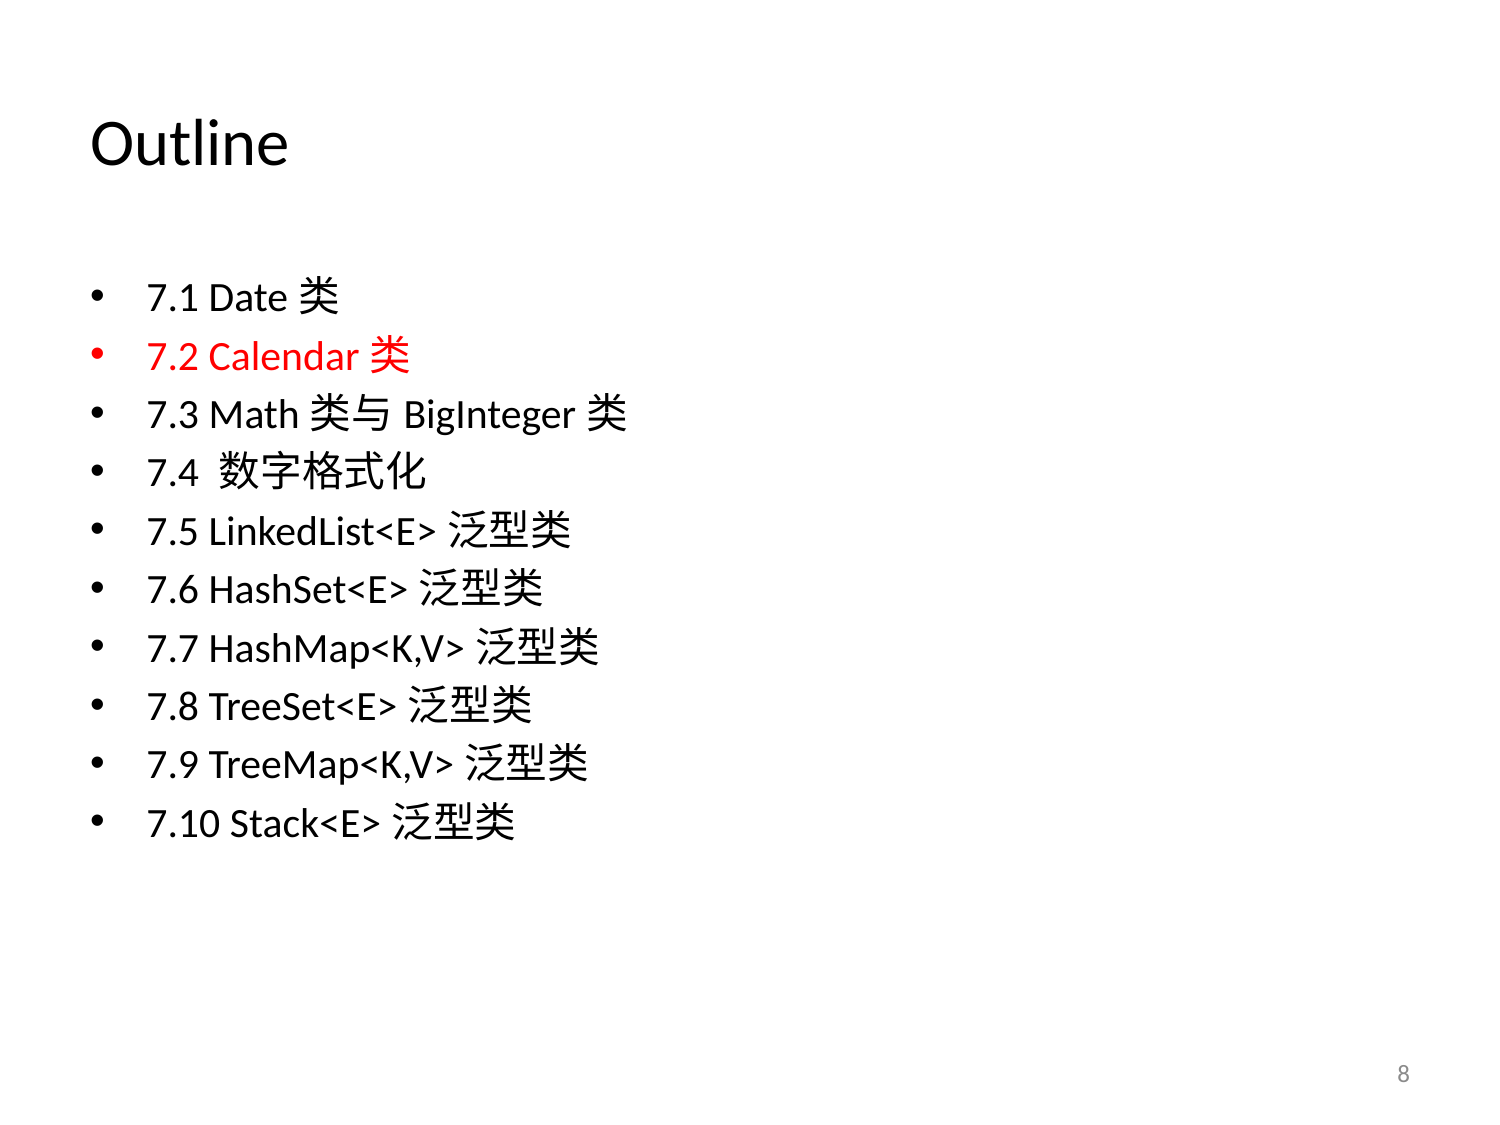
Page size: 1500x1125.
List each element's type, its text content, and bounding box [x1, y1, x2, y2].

title Outline [75, 45, 1425, 233]
slide_number 8 [1074, 1042, 1425, 1103]
list 7.1 Date类 7.2 Calendar类 7.3 Math类与BigInteger类 7.4 数字格式化 7.5 LinkedList<E>泛型类 7.6 HashSet<E>泛型类 7.7 HashMap<K,V>泛型类 7.8 TreeSet<E>泛型类 7.9 TreeMap<K,V>泛型类 7.10 Stack<E>泛型类 [75, 262, 1425, 1005]
